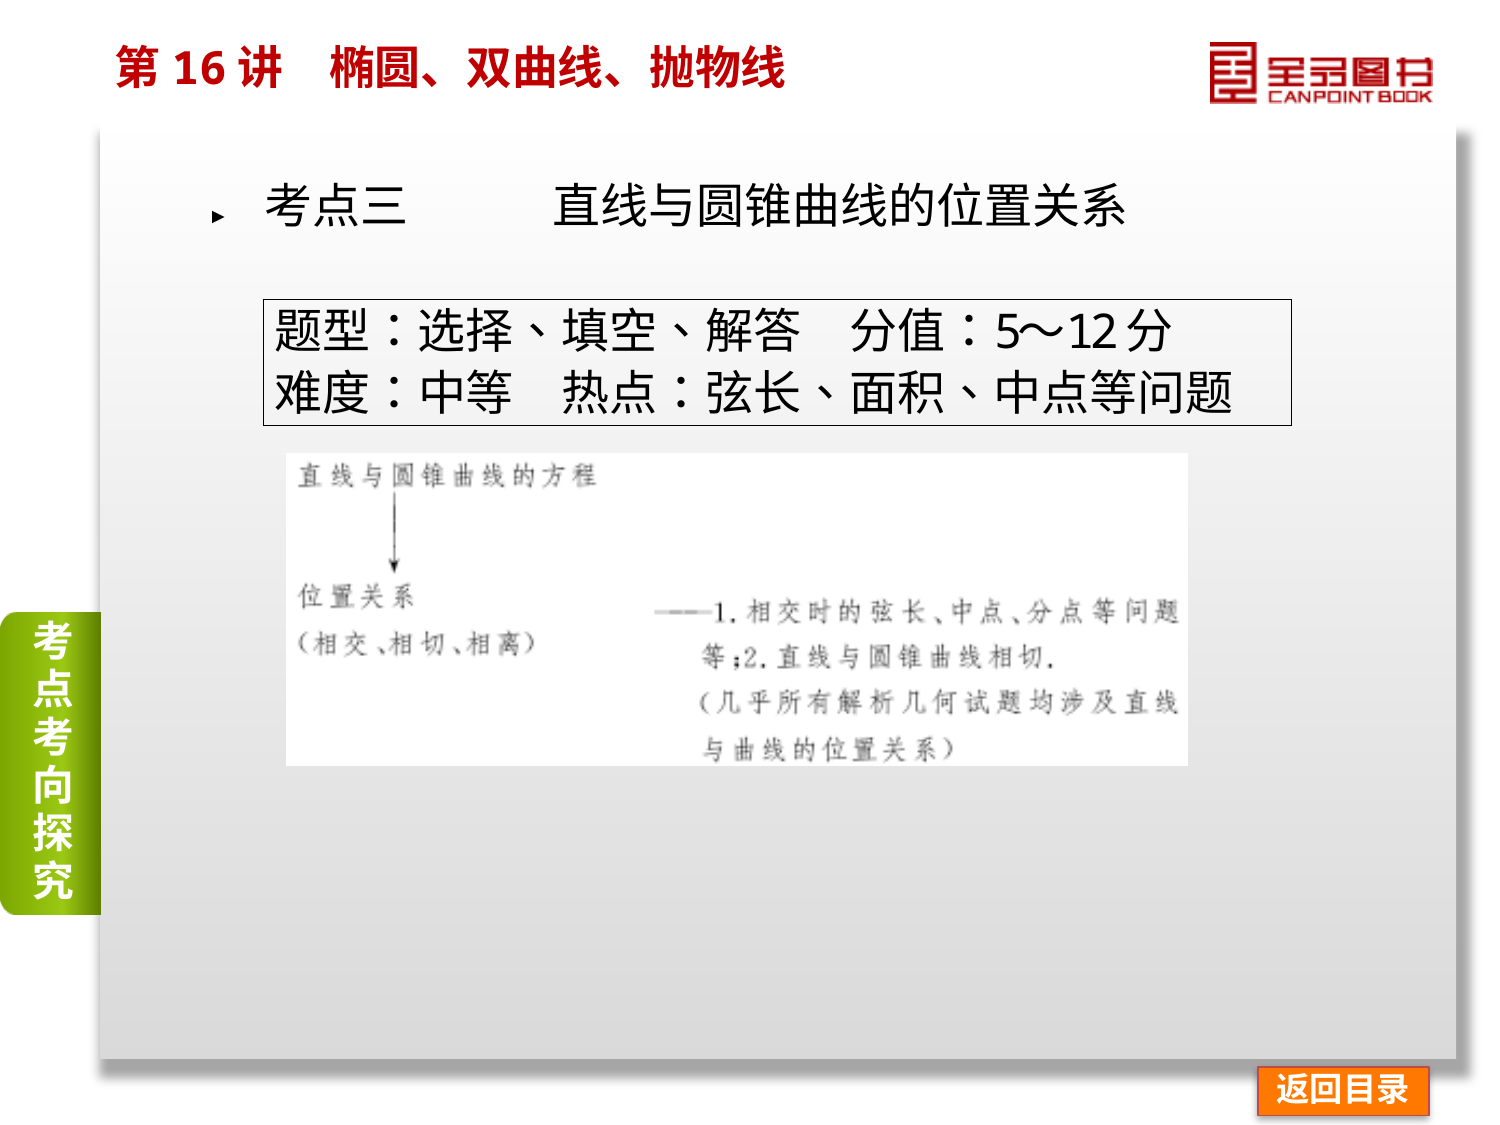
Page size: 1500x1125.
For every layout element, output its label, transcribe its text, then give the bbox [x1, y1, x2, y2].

picture [1210, 42, 1433, 104]
text_box 第16讲 椭圆、双曲线、抛物线 [100, 27, 1199, 106]
picture [0, 612, 101, 915]
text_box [158, 174, 1397, 1106]
text_box 返回目录 [1257, 1066, 1430, 1116]
